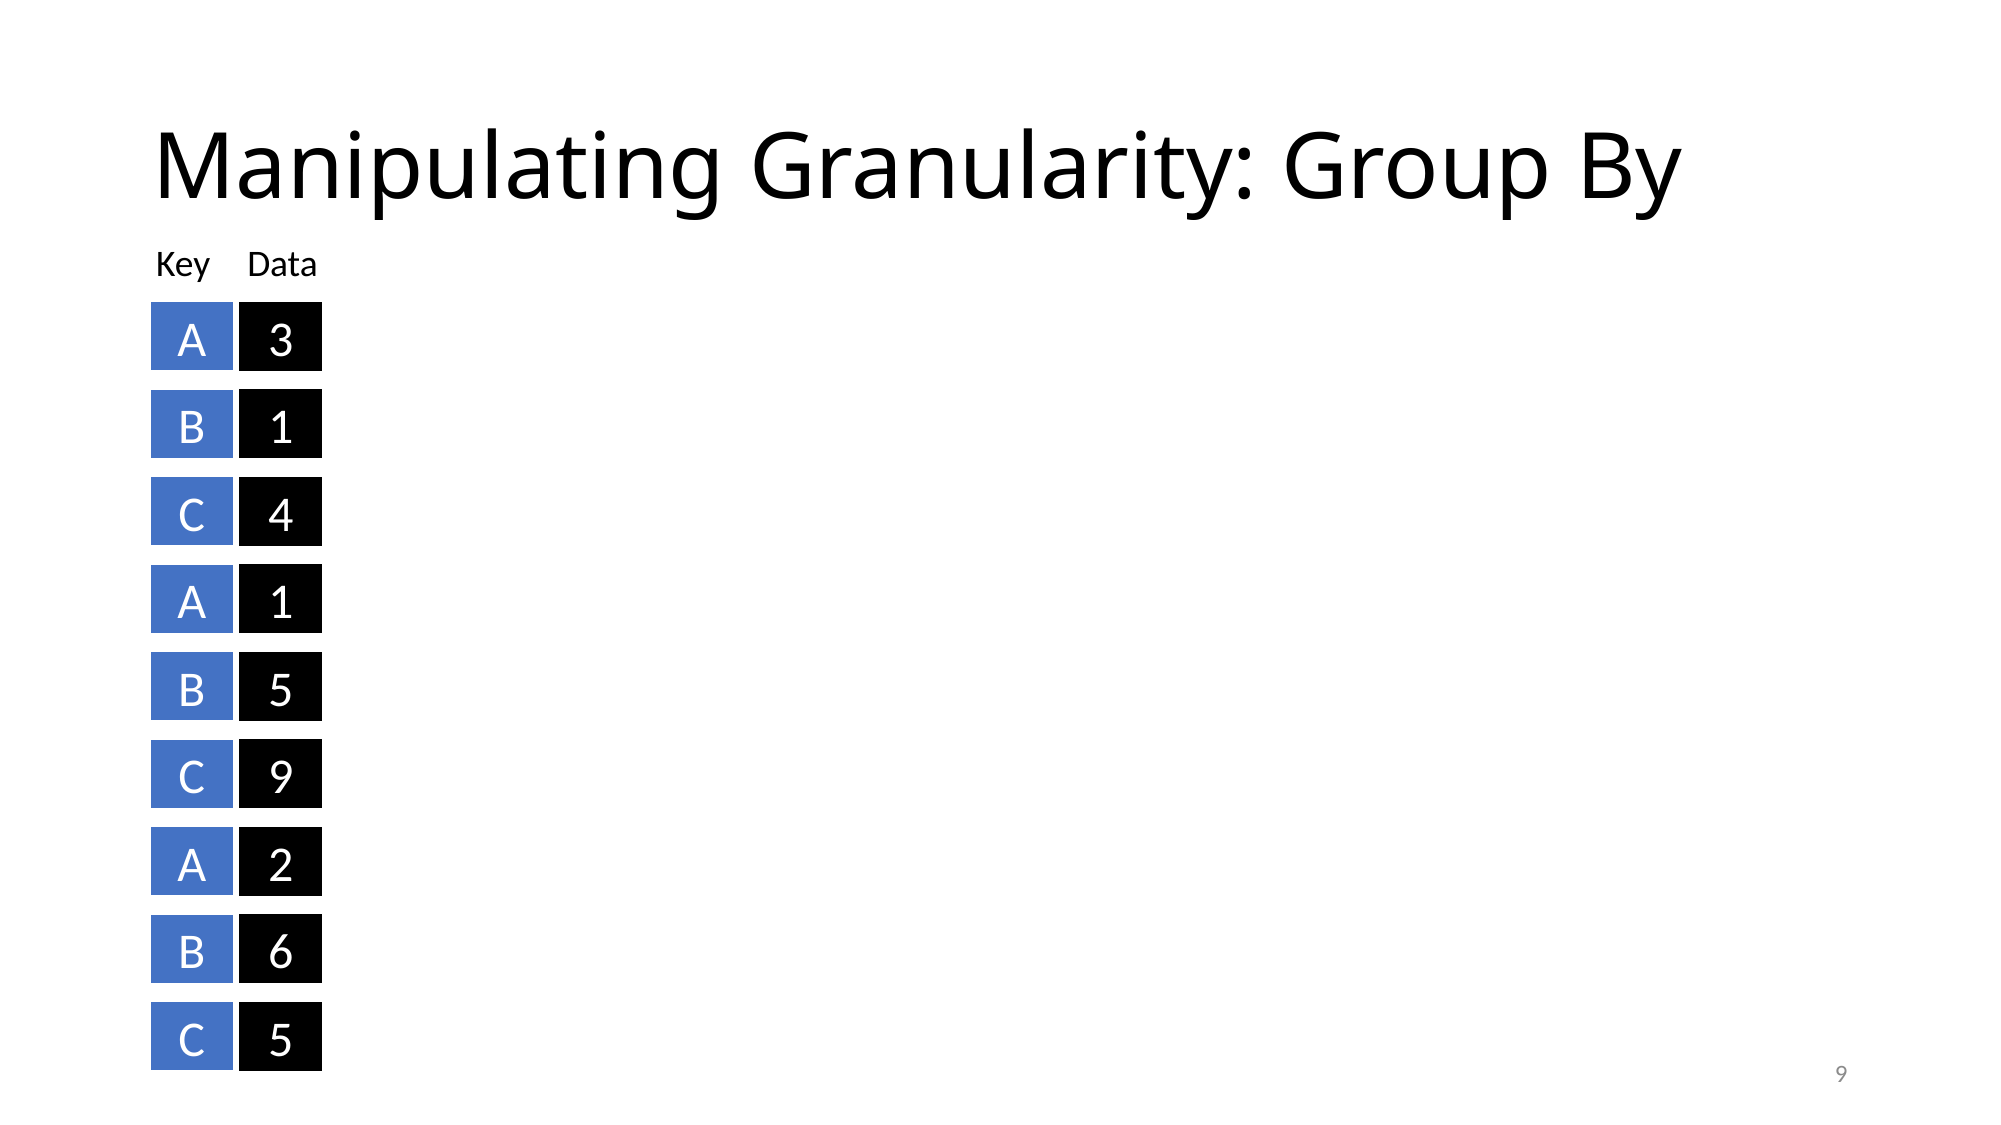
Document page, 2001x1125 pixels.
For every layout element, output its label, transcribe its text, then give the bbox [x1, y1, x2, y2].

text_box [151, 1002, 322, 1070]
text_box Data [232, 231, 333, 292]
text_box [151, 565, 322, 633]
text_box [151, 915, 322, 983]
slide_number 9 [1412, 1042, 1863, 1103]
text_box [151, 302, 322, 370]
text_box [151, 477, 322, 545]
title Manipulating Granularity: Group By [137, 59, 1863, 278]
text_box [151, 390, 322, 458]
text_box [151, 652, 322, 720]
text_box Key [141, 231, 226, 292]
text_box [151, 740, 322, 808]
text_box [151, 827, 322, 895]
